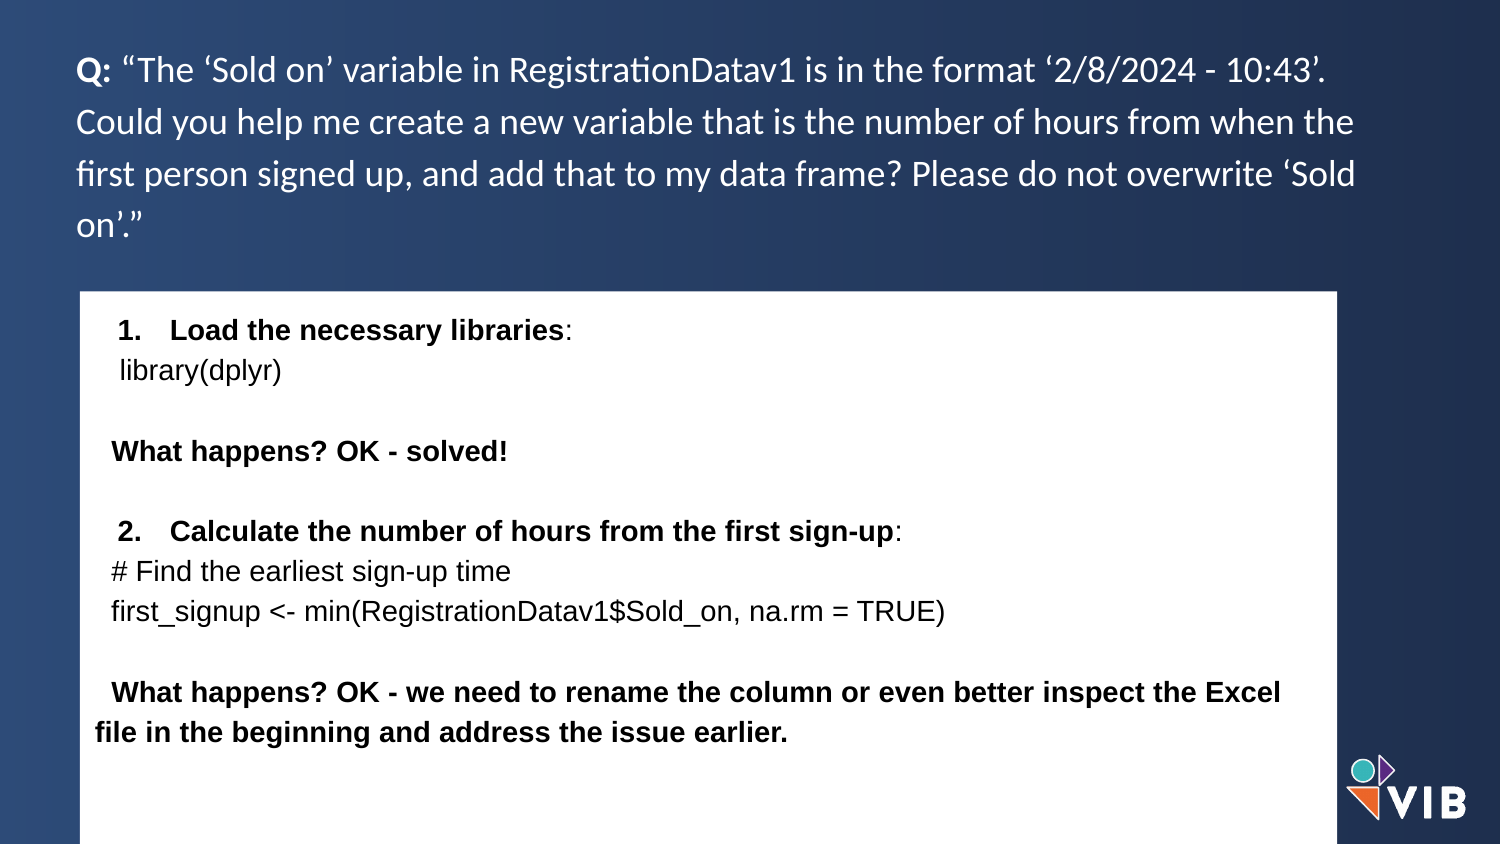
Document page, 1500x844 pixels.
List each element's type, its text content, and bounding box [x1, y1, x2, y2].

picture [0, 0, 1500, 844]
text_box Load the necessary libraries: library(dplyr) What happens? OK - solved! Calculate the number of hours from the first sign-up: # Find the earliest sign-up time first_signup <- min(RegistrationDatav1$Sold_on, na.rm = TRUE) What happens? OK - we need to rename the column or even better inspect the Excel file in the beginning and address the issue earlier. [79, 291, 1338, 844]
text_box Q: “The ‘Sold on’ variable in RegistrationDatav1 is in the format ‘2/8/2024 - 10:43’. Could you help me create a new variable that is the number of hours from when the first person signed up, and add that to my data frame? Please do not overwrite ‘Sold on’.” [31, 23, 1436, 261]
